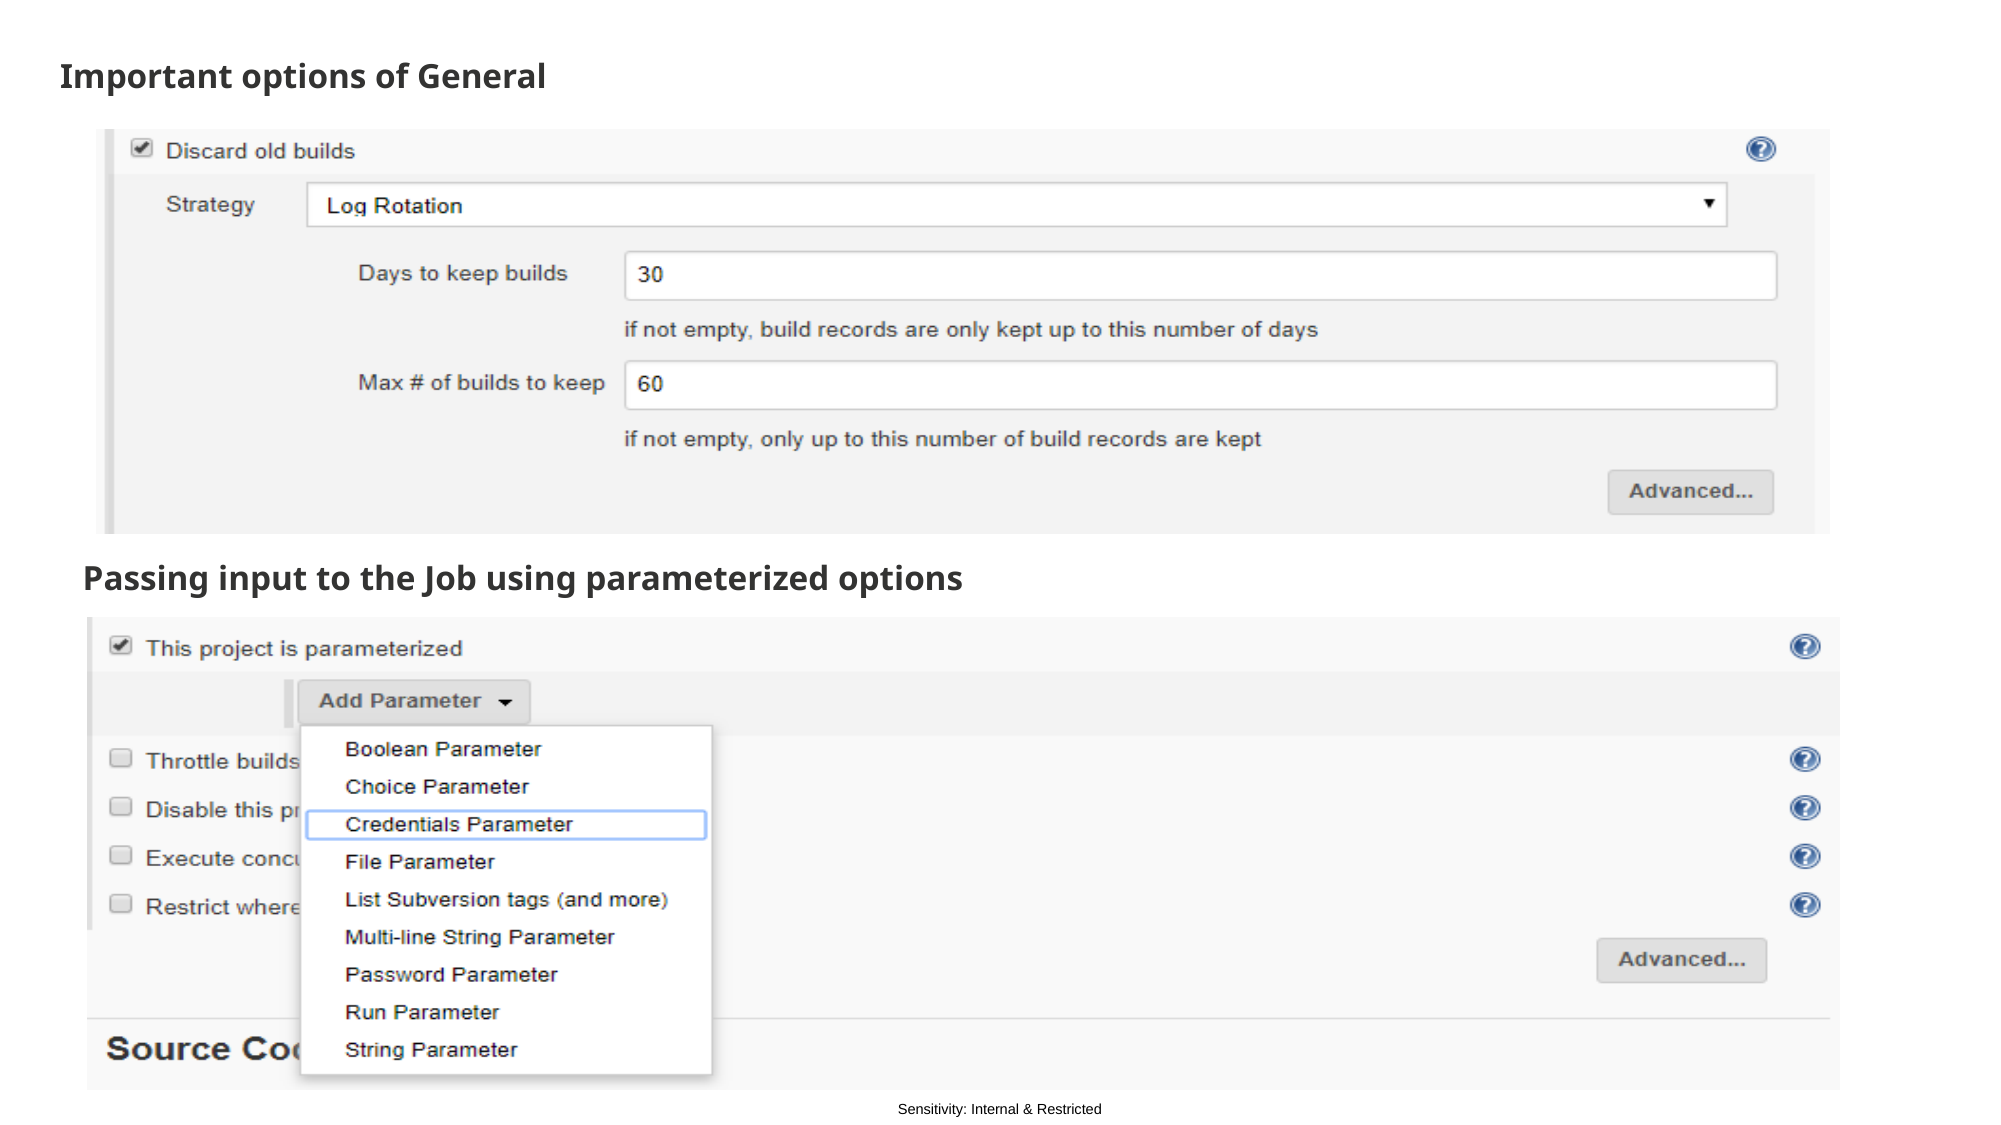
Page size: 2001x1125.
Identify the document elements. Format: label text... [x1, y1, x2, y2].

picture [87, 617, 1840, 1090]
text_box Important options of General [45, 47, 1338, 103]
picture [96, 129, 1830, 535]
text_box Passing input to the Job using parameterized options [67, 550, 1361, 605]
